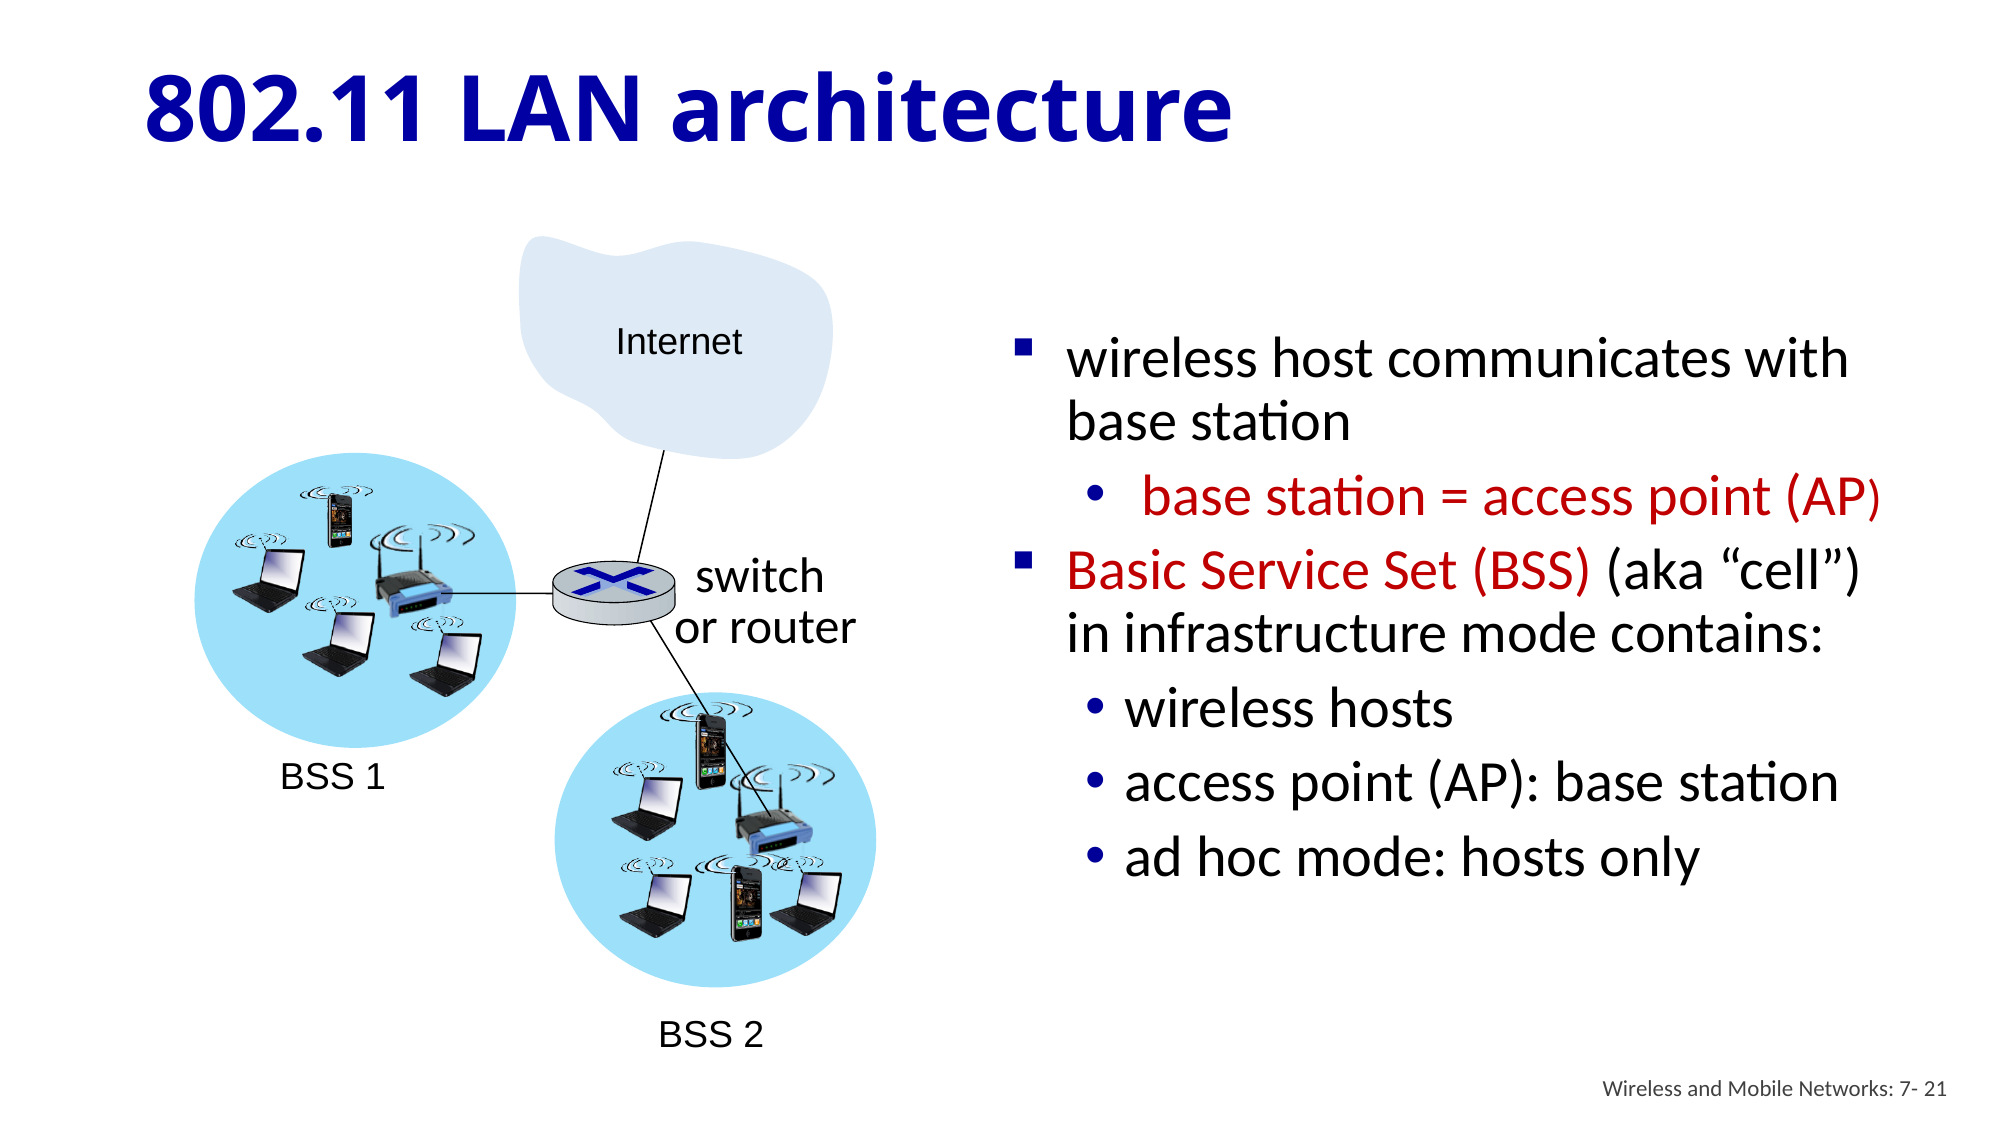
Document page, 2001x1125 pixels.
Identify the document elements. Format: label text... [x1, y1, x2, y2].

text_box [619, 855, 692, 938]
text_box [409, 614, 482, 697]
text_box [516, 227, 841, 465]
text_box [475, 594, 517, 692]
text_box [552, 561, 675, 625]
title 802.11 LAN architecture [129, 38, 1855, 186]
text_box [659, 700, 753, 791]
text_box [369, 522, 475, 619]
text_box [194, 452, 516, 748]
text_box wireless host communicates with base station base station = access point (AP) Basic Service Set (BSS) (aka “cell”) in infrastructure mode contains: wireless hosts access point (AP): base station ad hoc mode: hosts only [995, 319, 1902, 1032]
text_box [789, 854, 842, 936]
text_box BSS 2 [643, 1002, 780, 1063]
text_box BSS 1 [265, 744, 438, 805]
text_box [299, 484, 373, 548]
text_box [664, 692, 877, 931]
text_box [729, 762, 835, 854]
slide_number Wireless and Mobile Networks: 7- [1512, 1056, 1963, 1117]
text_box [611, 759, 683, 841]
text_box [554, 701, 838, 988]
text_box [232, 531, 305, 614]
text_box switch or router [640, 544, 880, 662]
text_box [694, 852, 789, 942]
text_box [302, 594, 375, 677]
